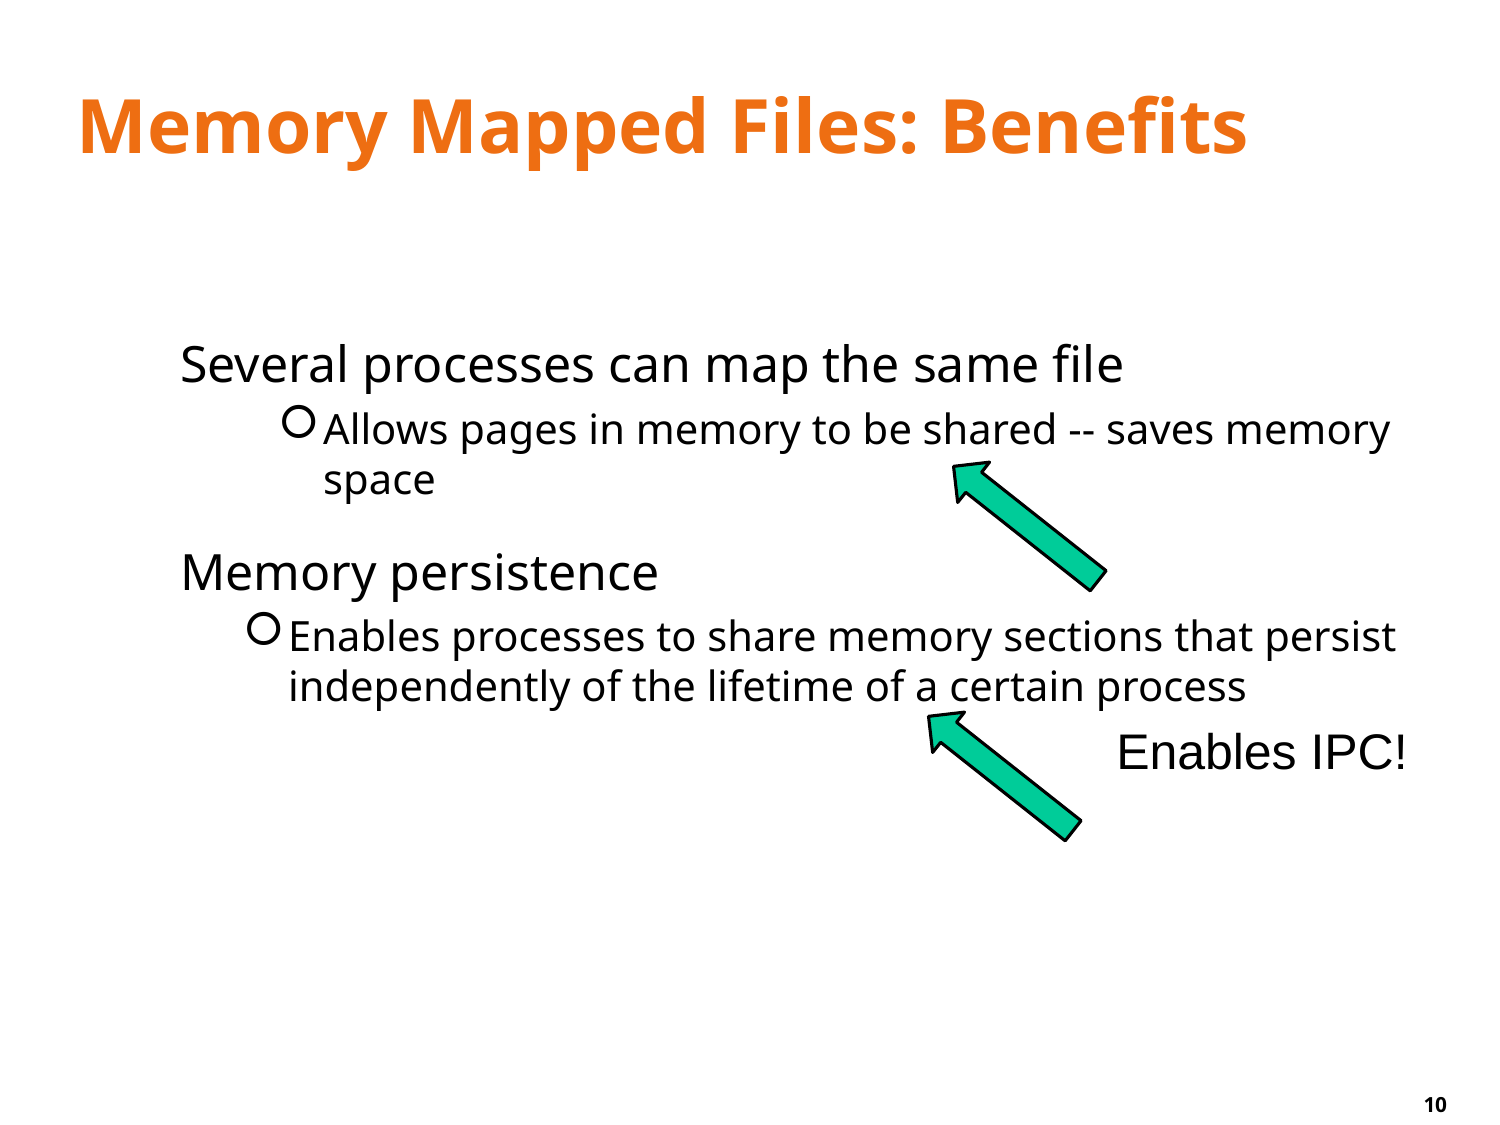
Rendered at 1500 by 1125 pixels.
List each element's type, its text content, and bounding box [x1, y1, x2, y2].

text_box [928, 712, 1082, 841]
list Several processes can map the same file Allows pages in memory to be shared -- saves memory space Memory persistence Enables processes to share memory sections that persist independently of the lifetime of a certain process [155, 324, 1413, 1000]
title Memory Mapped Files: Benefits [61, 60, 1438, 187]
text_box [953, 462, 1107, 591]
text_box Enables IPC! [1101, 712, 1423, 788]
